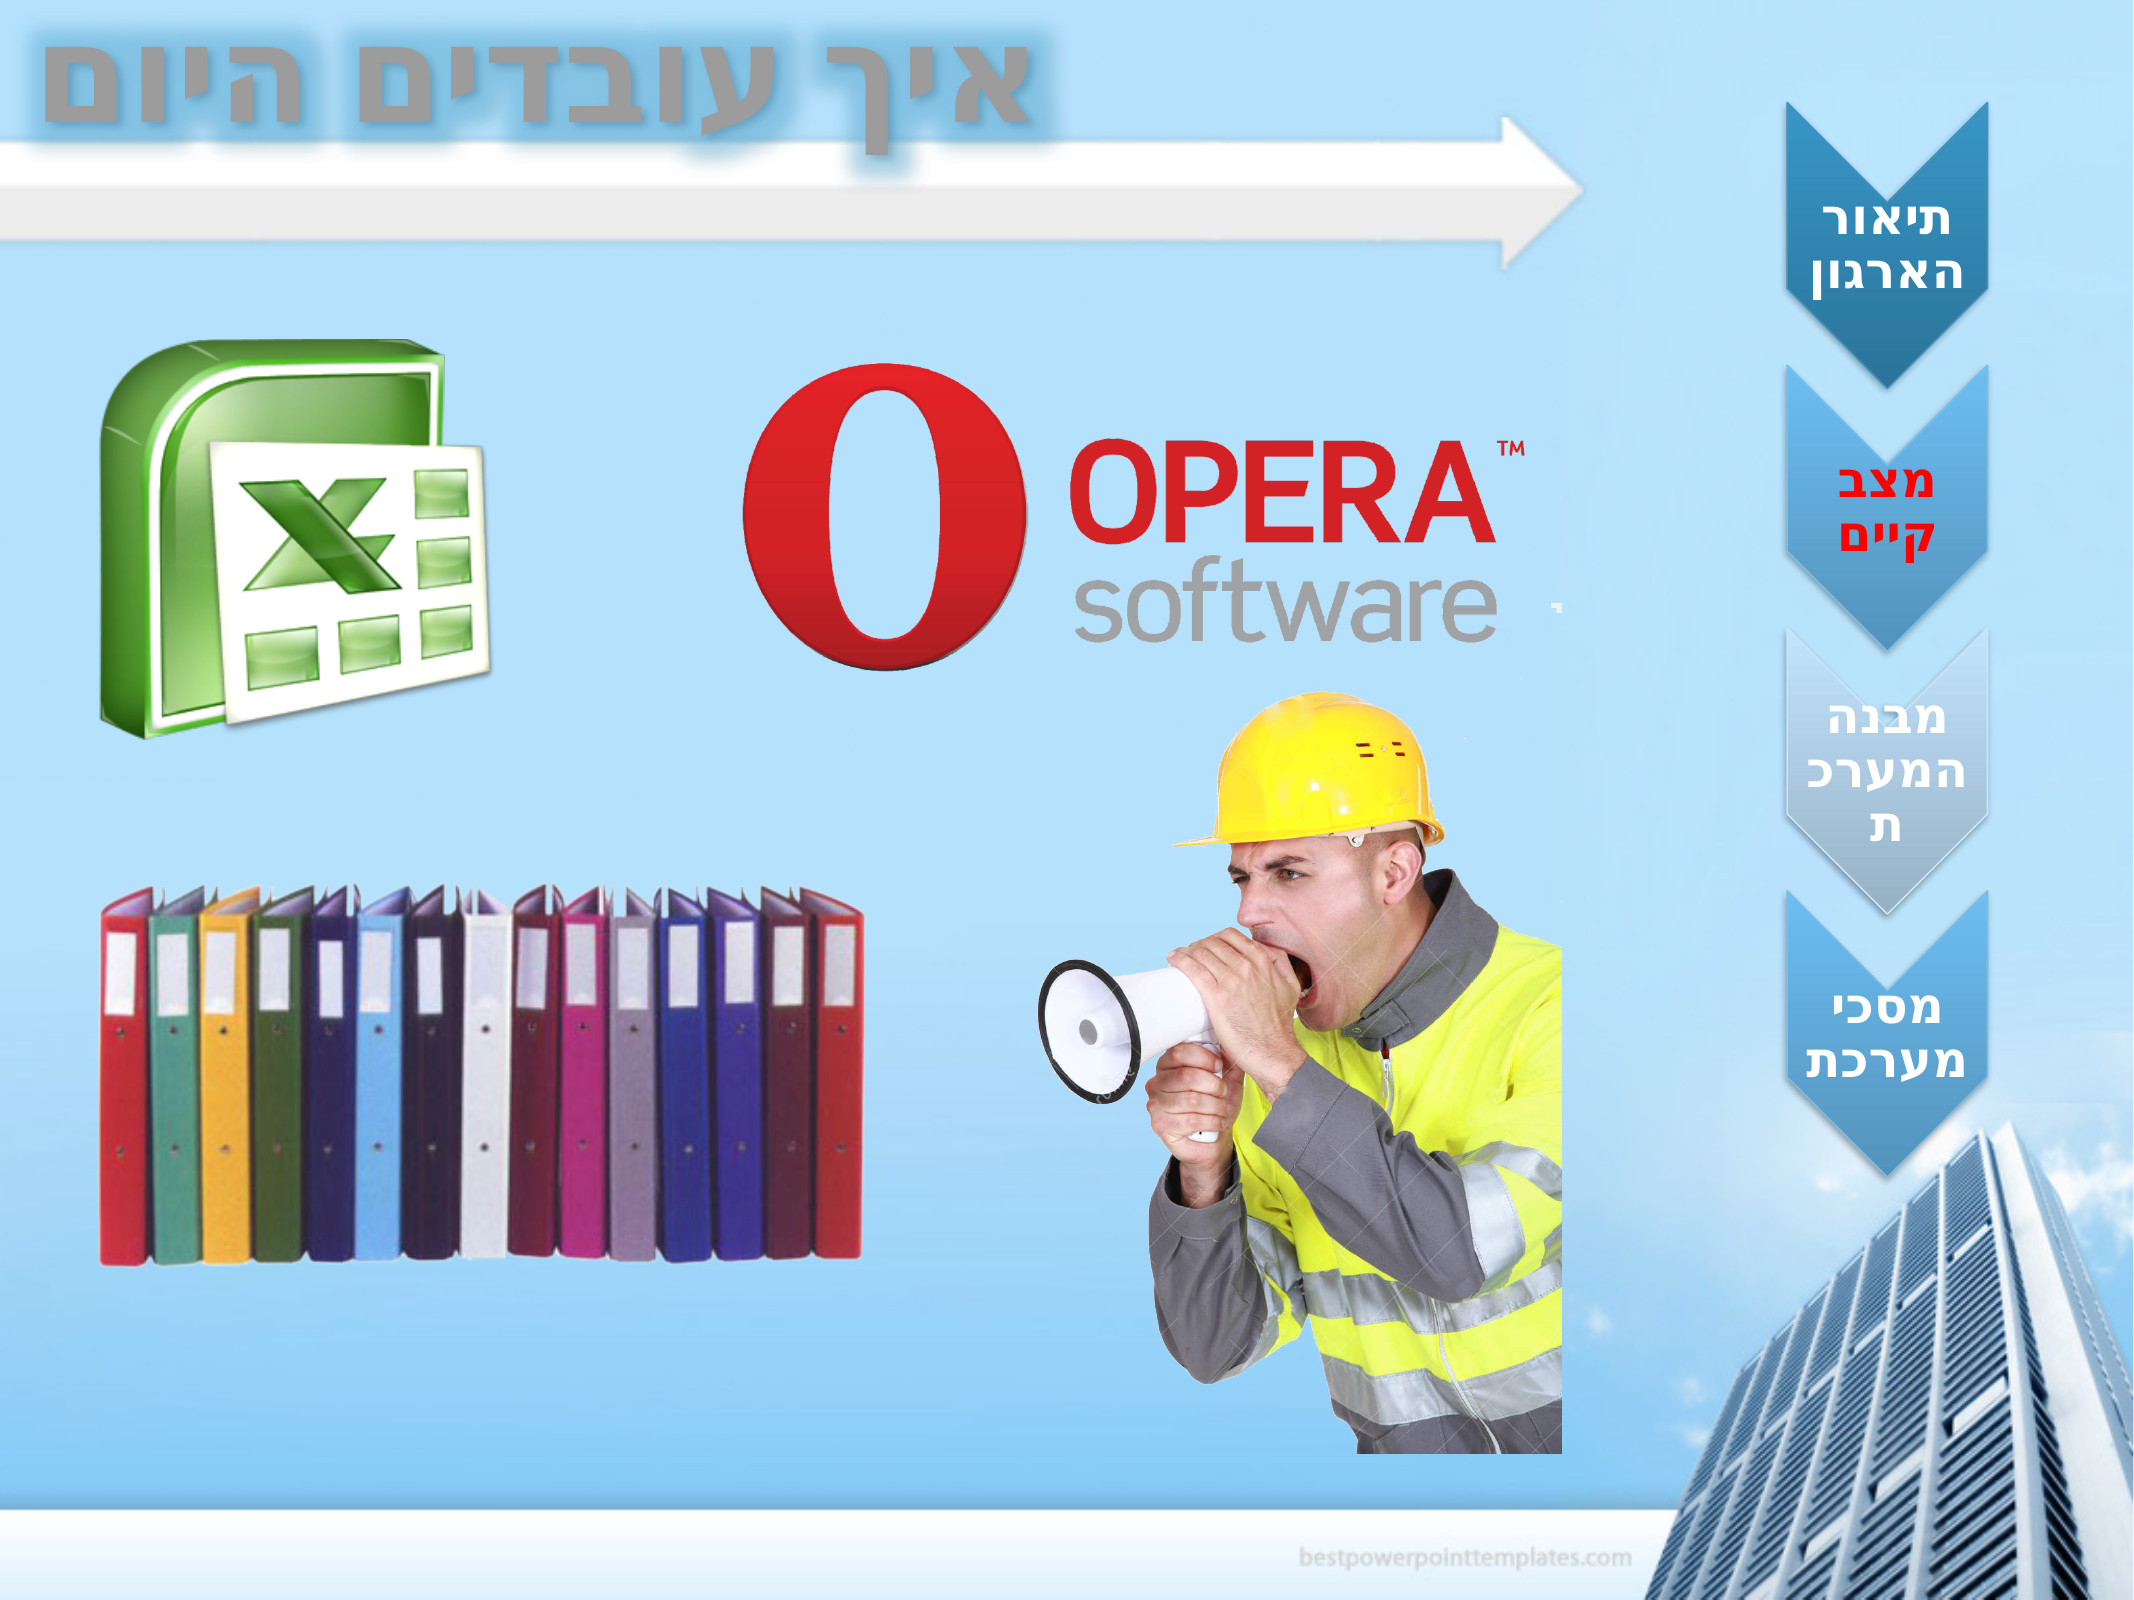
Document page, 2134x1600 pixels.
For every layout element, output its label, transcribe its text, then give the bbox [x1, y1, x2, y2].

text_box תיאור הארגון [1786, 101, 1989, 390]
picture [0, 0, 2134, 1600]
text_box מצב קיים [1786, 364, 1989, 652]
text_box מסכי מערכת [1786, 890, 1989, 1178]
text_box מבנה המערכת [1786, 627, 1989, 915]
text_box איך עובדים היום [0, 0, 1043, 151]
